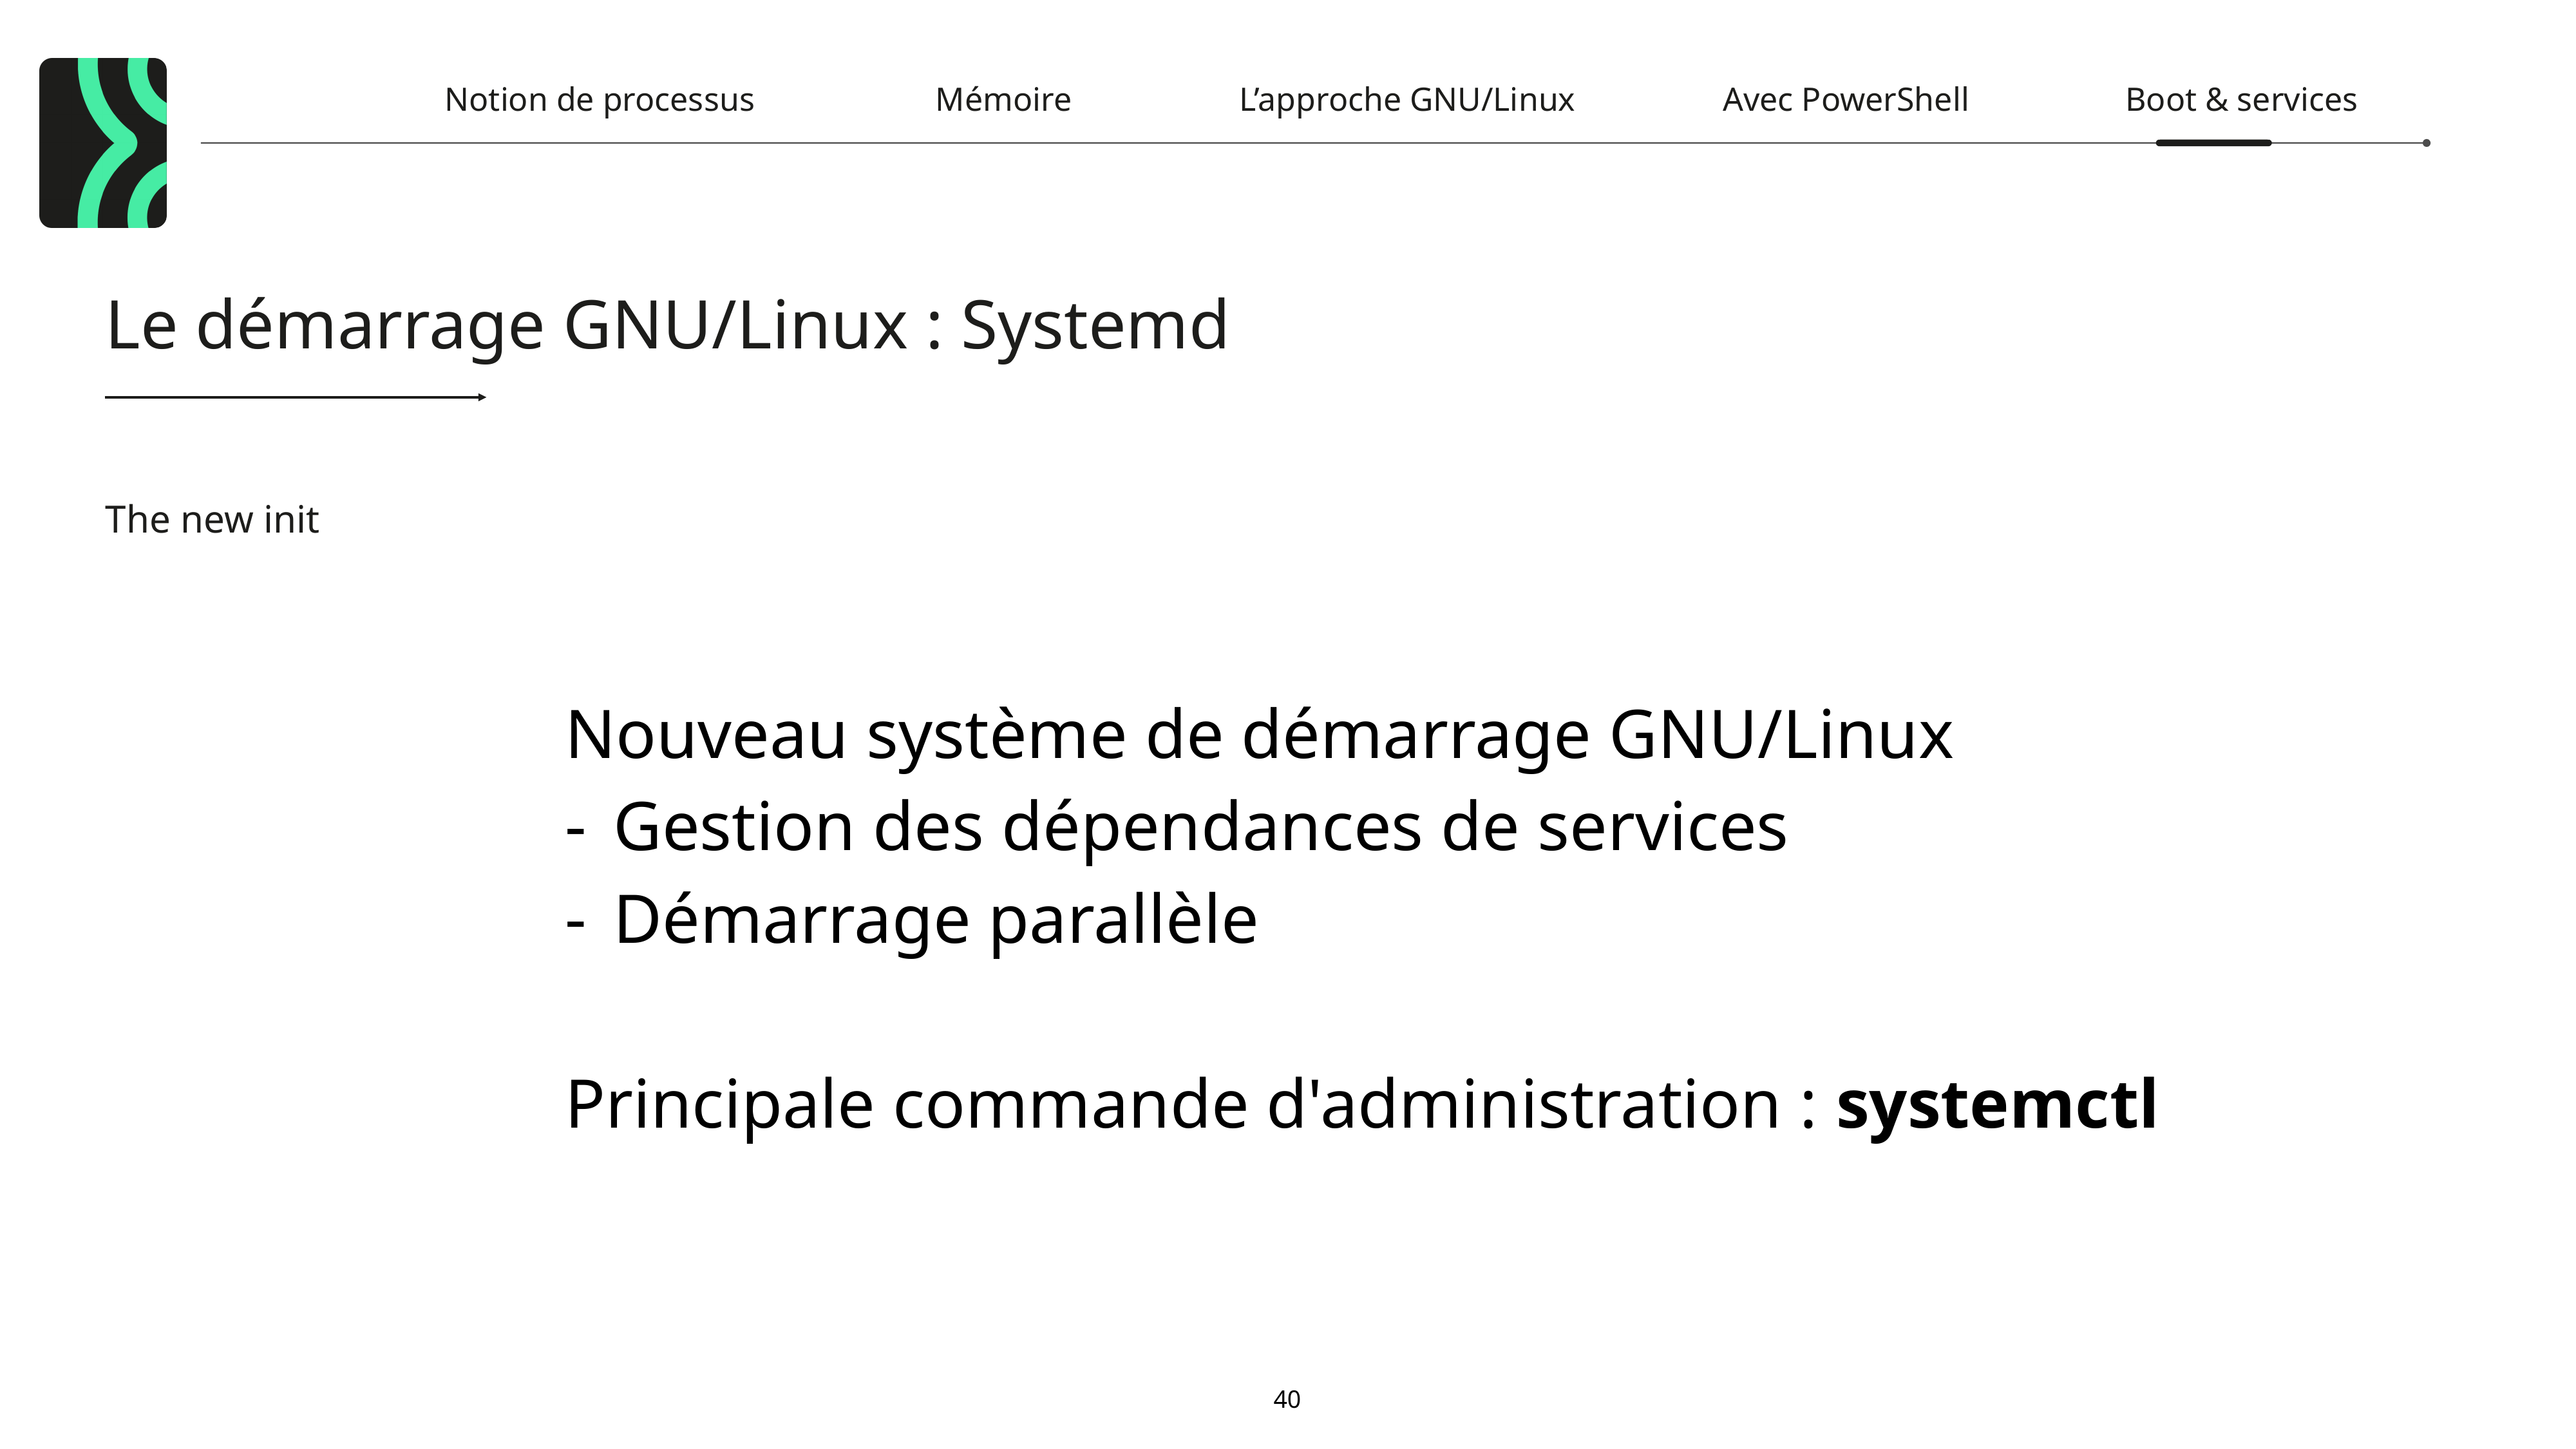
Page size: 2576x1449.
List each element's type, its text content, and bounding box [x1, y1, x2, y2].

text_box [2155, 139, 2272, 142]
text_box Nouveau système de démarrage GNU/Linux Gestion des dépendances de services Démarrage parallèle Principale commande d'administration : systemctl [555, 439, 2513, 1382]
text_box Boot & services [2082, 73, 2401, 124]
text_box [2155, 144, 2272, 147]
text_box Le démarrage GNU/Linux : Systemd [100, 276, 1958, 368]
slide_number ‹#› [1267, 1382, 1307, 1423]
text_box Mémoire [829, 73, 1179, 124]
text_box L’approche GNU/Linux [1205, 73, 1611, 124]
text_box Avec PowerShell [1643, 73, 2049, 124]
picture [39, 58, 167, 228]
text_box The new init [100, 489, 471, 545]
text_box Notion de processus [397, 73, 803, 124]
